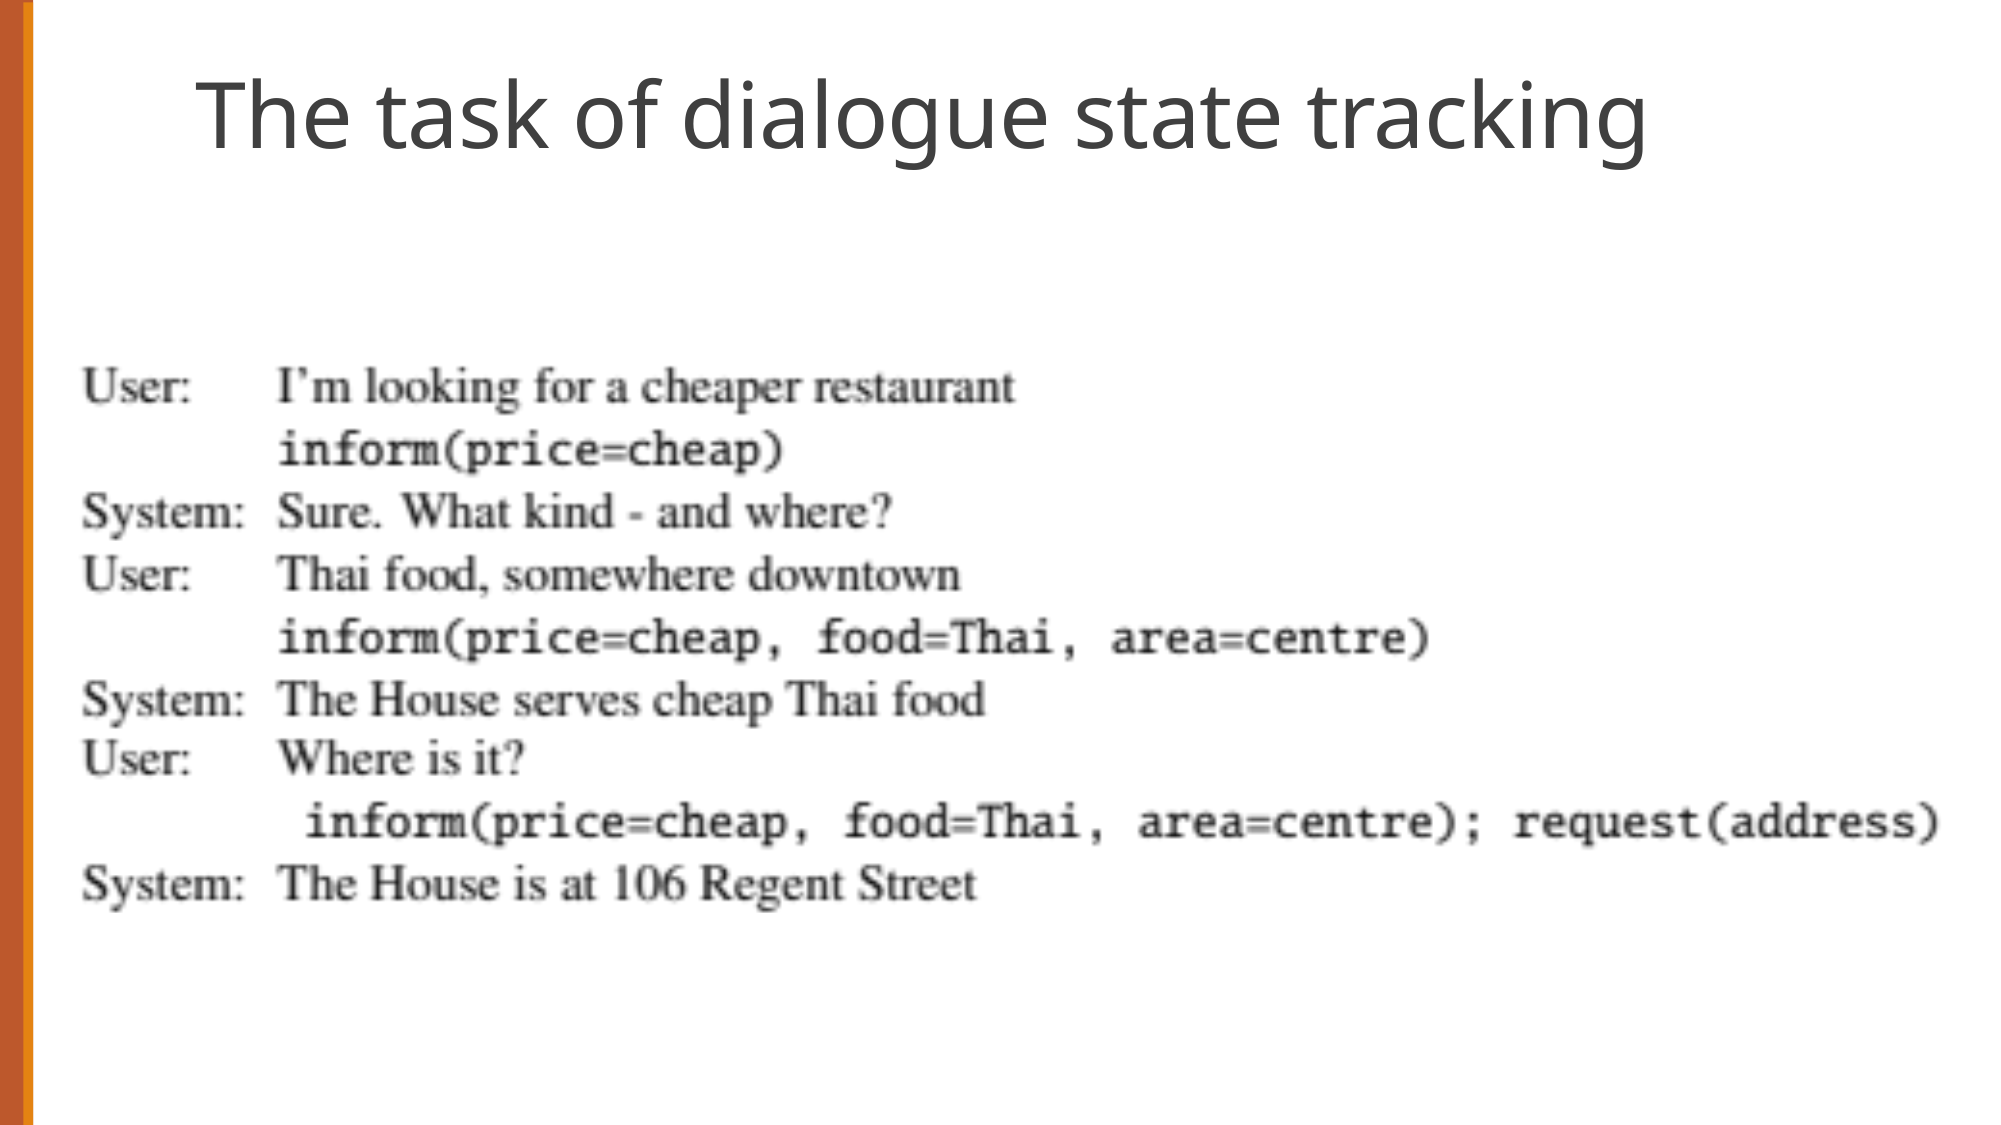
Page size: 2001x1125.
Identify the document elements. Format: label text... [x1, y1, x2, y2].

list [73, 349, 1946, 913]
title The task of dialogue state tracking [180, 26, 1830, 175]
